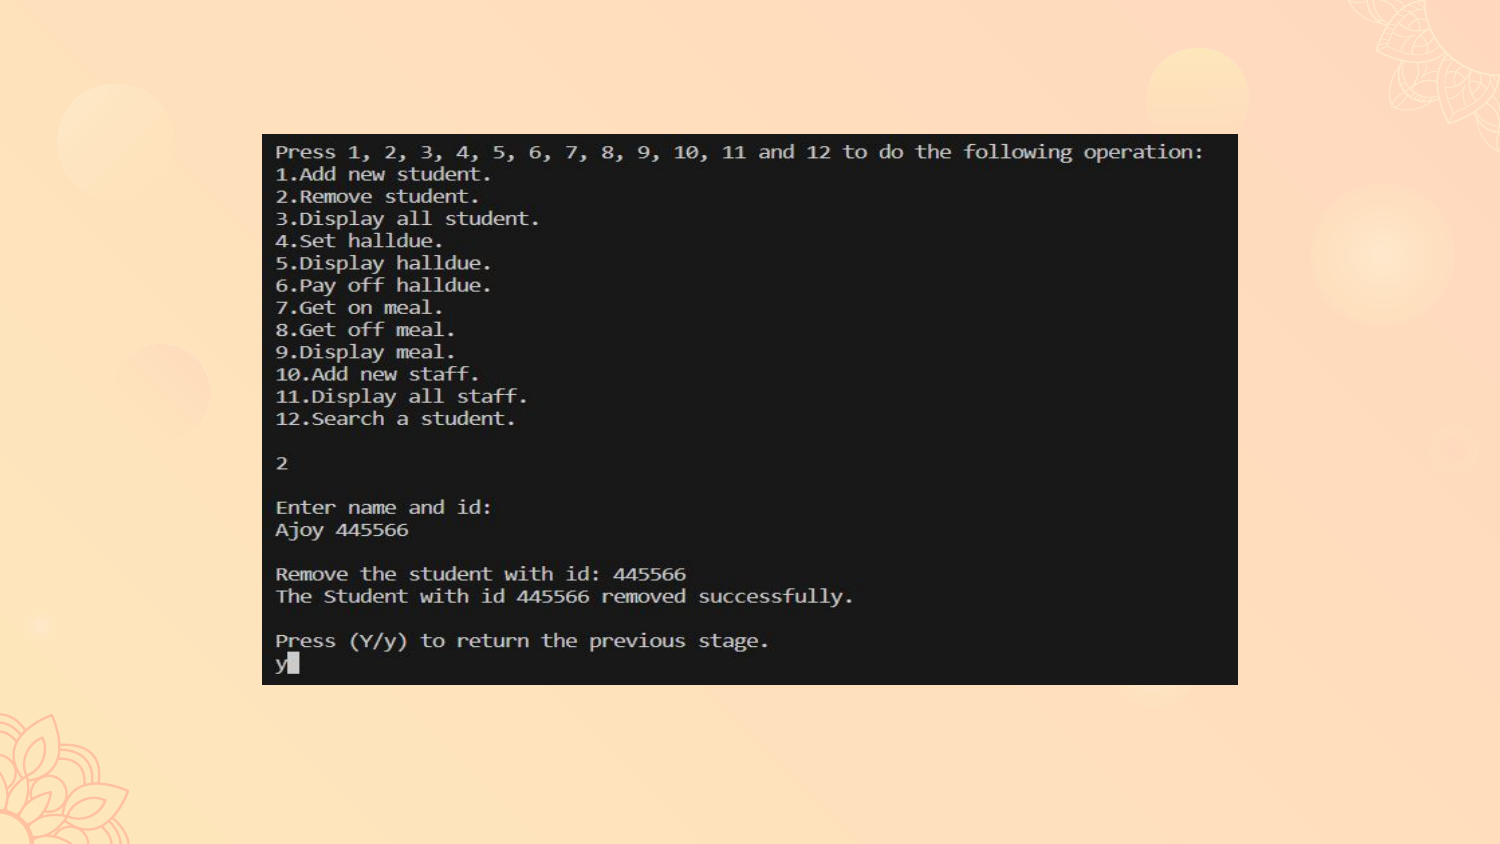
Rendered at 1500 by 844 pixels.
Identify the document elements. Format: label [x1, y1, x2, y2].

picture [262, 134, 1238, 685]
